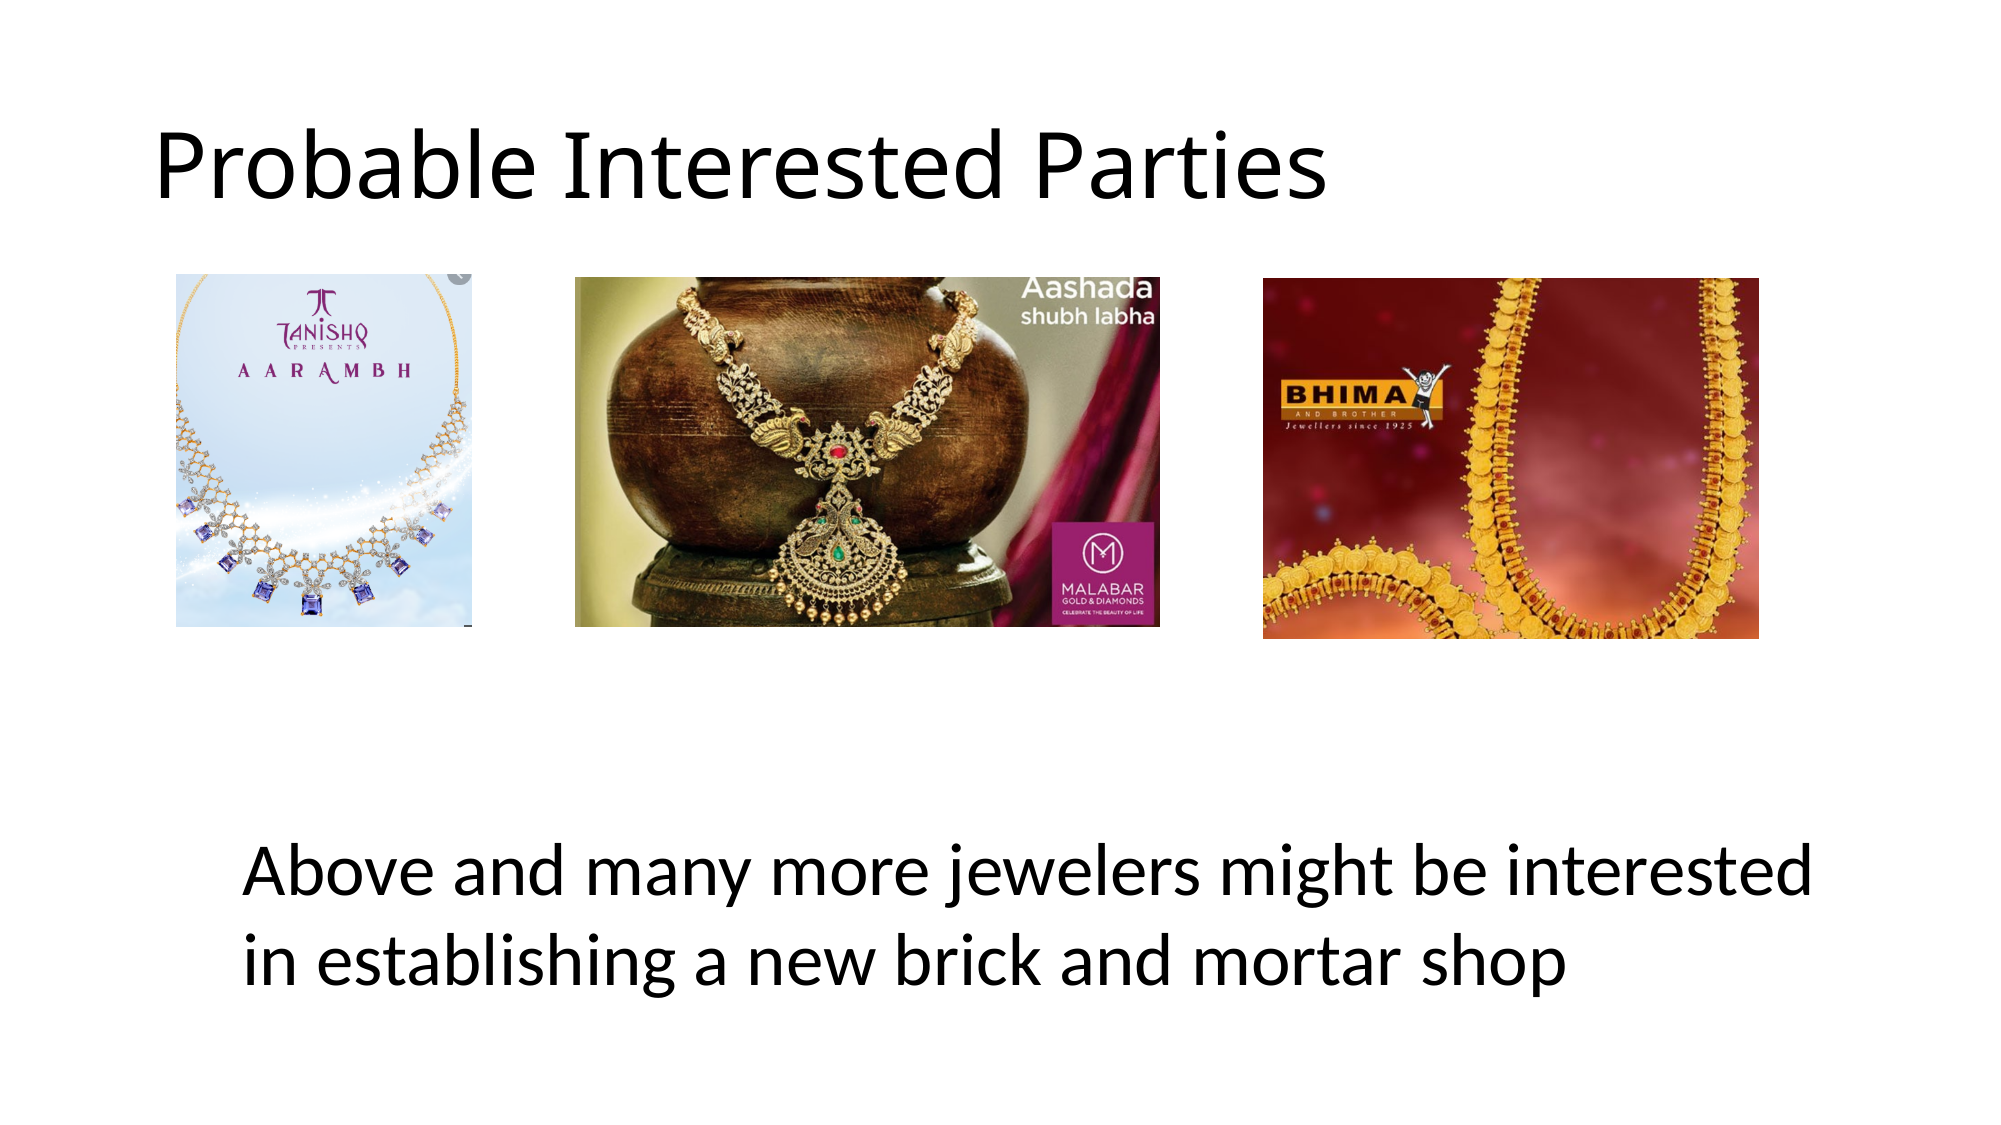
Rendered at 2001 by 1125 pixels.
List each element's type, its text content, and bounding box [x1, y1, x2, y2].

picture [1263, 278, 1759, 640]
picture [176, 274, 472, 627]
title Probable Interested Parties [137, 59, 1863, 278]
picture [575, 277, 1160, 627]
text_box Above and many more jewelers might be interested in establishing a new brick and mortar shop [228, 812, 1863, 1008]
